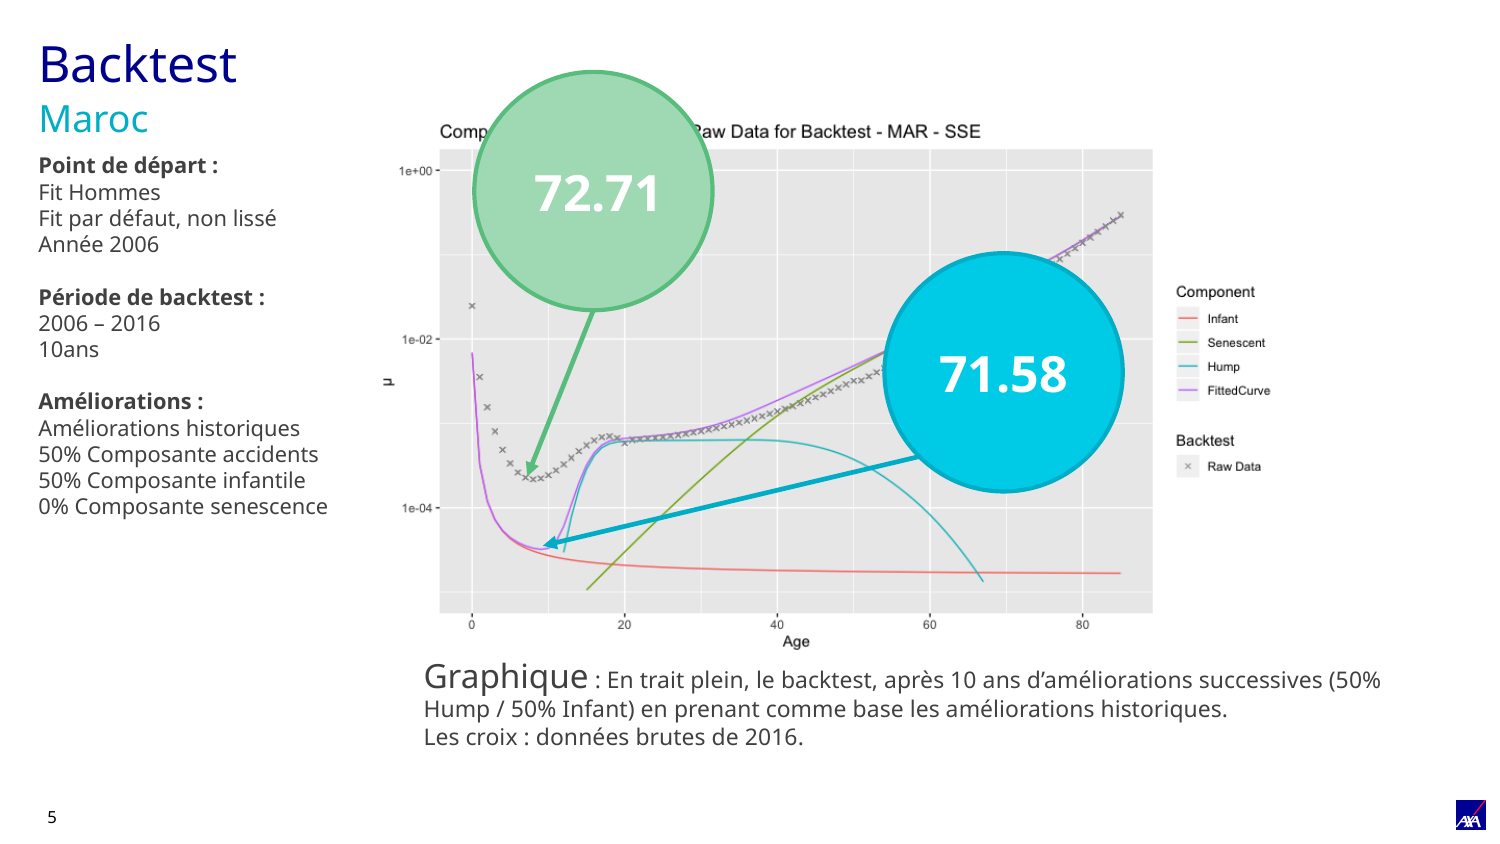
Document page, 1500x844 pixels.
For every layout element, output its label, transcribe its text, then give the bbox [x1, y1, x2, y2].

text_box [526, 309, 594, 477]
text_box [542, 456, 920, 546]
text_box Point de départ : Fit Hommes Fit par défaut, non lissé Année 2006 Période de backtest : 2006 – 2016 10ans Améliorations : Améliorations historiques 50% Composante accidents 50% Composante infantile 0% Composante senescence [38, 151, 336, 519]
text_box Graphique : En trait plein, le backtest, après 10 ans d’améliorations successives (50% Hump / 50% Infant) en prenant comme base les améliorations historiques. Les croix : données brutes de 2016. [423, 654, 1386, 750]
title Backtest [38, 33, 1486, 92]
list Maroc [667, 93, 1486, 141]
list Maroc [38, 93, 520, 141]
text_box 72.71 [498, 69, 688, 115]
picture [1456, 800, 1486, 830]
picture [372, 116, 1286, 658]
